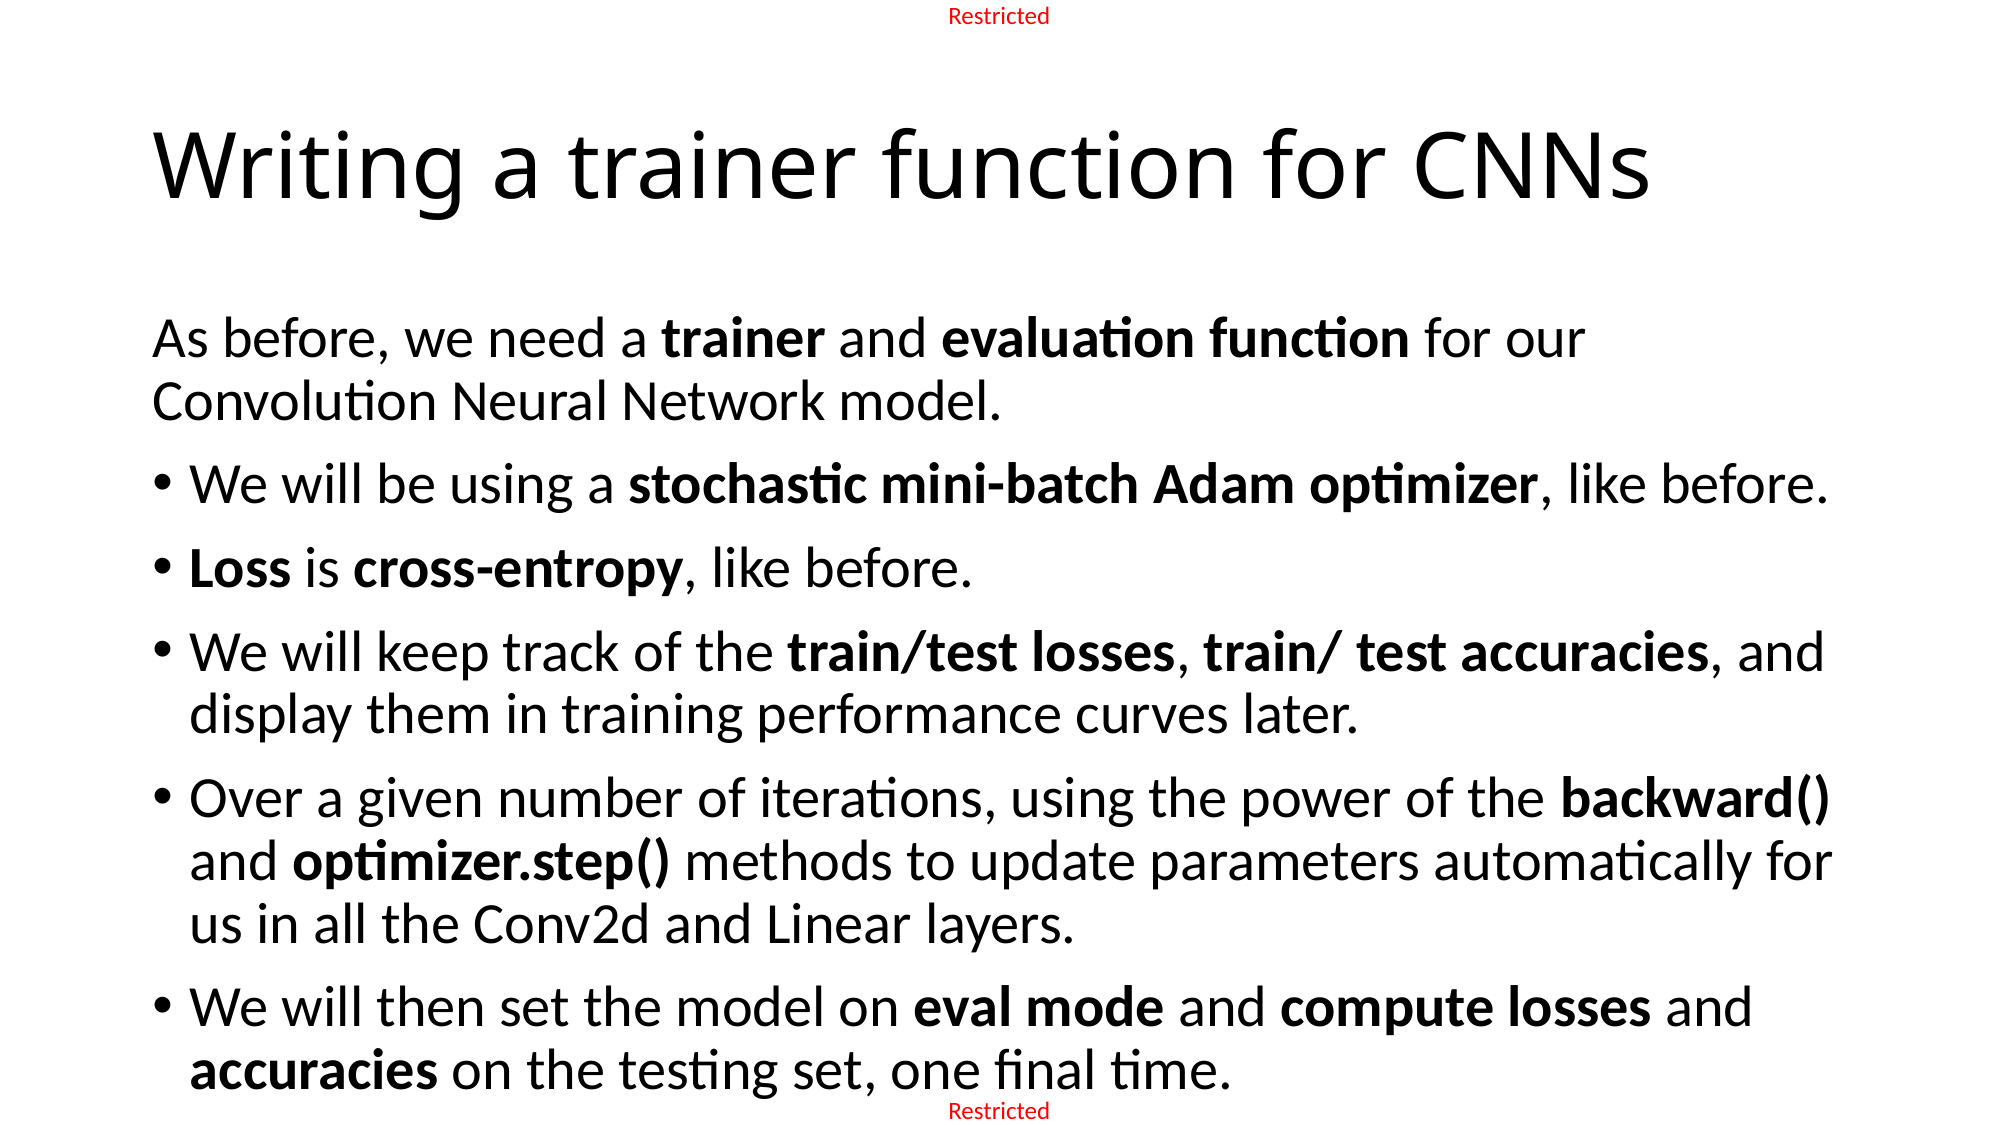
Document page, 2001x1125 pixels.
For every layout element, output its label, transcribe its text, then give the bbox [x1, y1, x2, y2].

title Writing a trainer function for CNNs [137, 59, 1863, 278]
list As before, we need a trainer and evaluation function for our Convolution Neural Network model. We will be using a stochastic mini-batch Adam optimizer, like before. Loss is cross-entropy, like before. We will keep track of the train/test losses, train/ test accuracies, and display them in training performance curves later. Over a given number of iterations, using the power of the backward() and optimizer.step() methods to update parameters automatically for us in all the Conv2d and Linear layers. We will then set the model on eval mode and compute losses and accuracies on the testing set, one final time. [137, 299, 1863, 1125]
